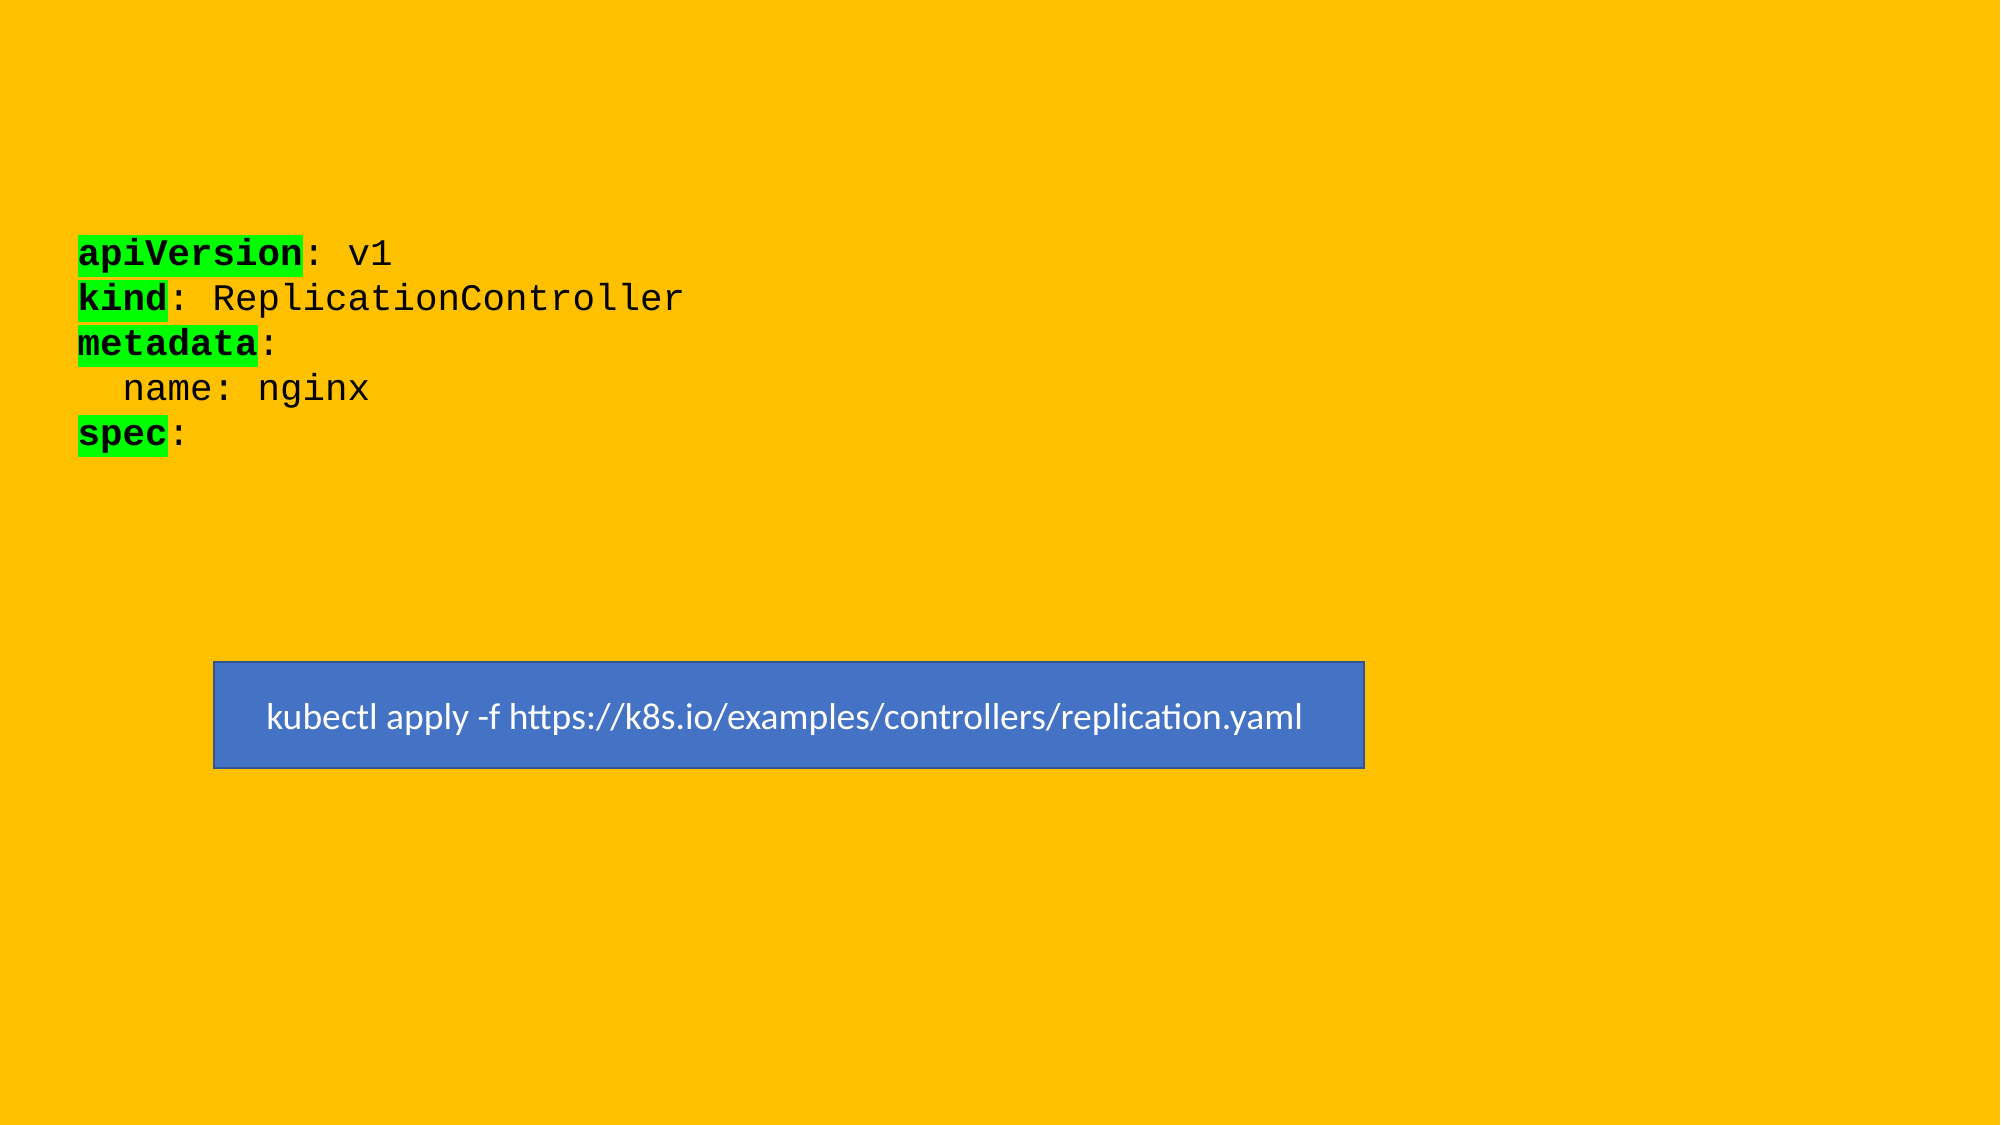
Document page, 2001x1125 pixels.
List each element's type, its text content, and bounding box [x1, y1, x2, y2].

text_box apiVersion: v1 kind: ReplicationController metadata: name: nginx spec: [62, 220, 1365, 461]
text_box kubectl apply -f https://k8s.io/examples/controllers/replication.yaml [213, 661, 1365, 769]
